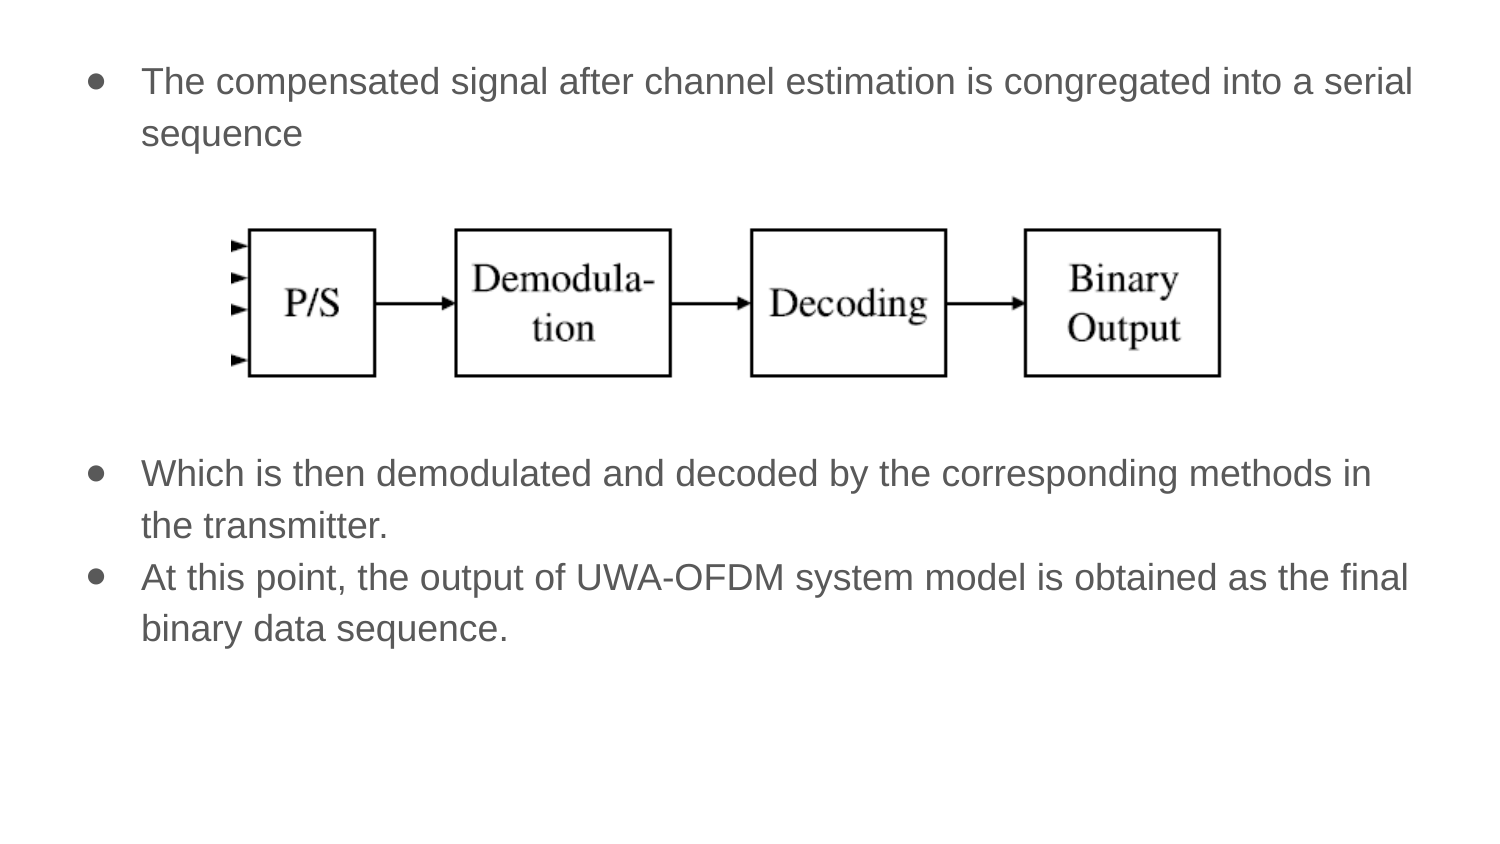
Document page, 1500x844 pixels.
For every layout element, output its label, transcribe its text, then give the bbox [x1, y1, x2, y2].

picture [231, 202, 1226, 524]
list The compensated signal after channel estimation is congregated into a serial sequence Which is then demodulated and decoded by the corresponding methods in the transmitter. At this point, the output of UWA-OFDM system model is obtained as the final binary data sequence. [51, 35, 1449, 750]
